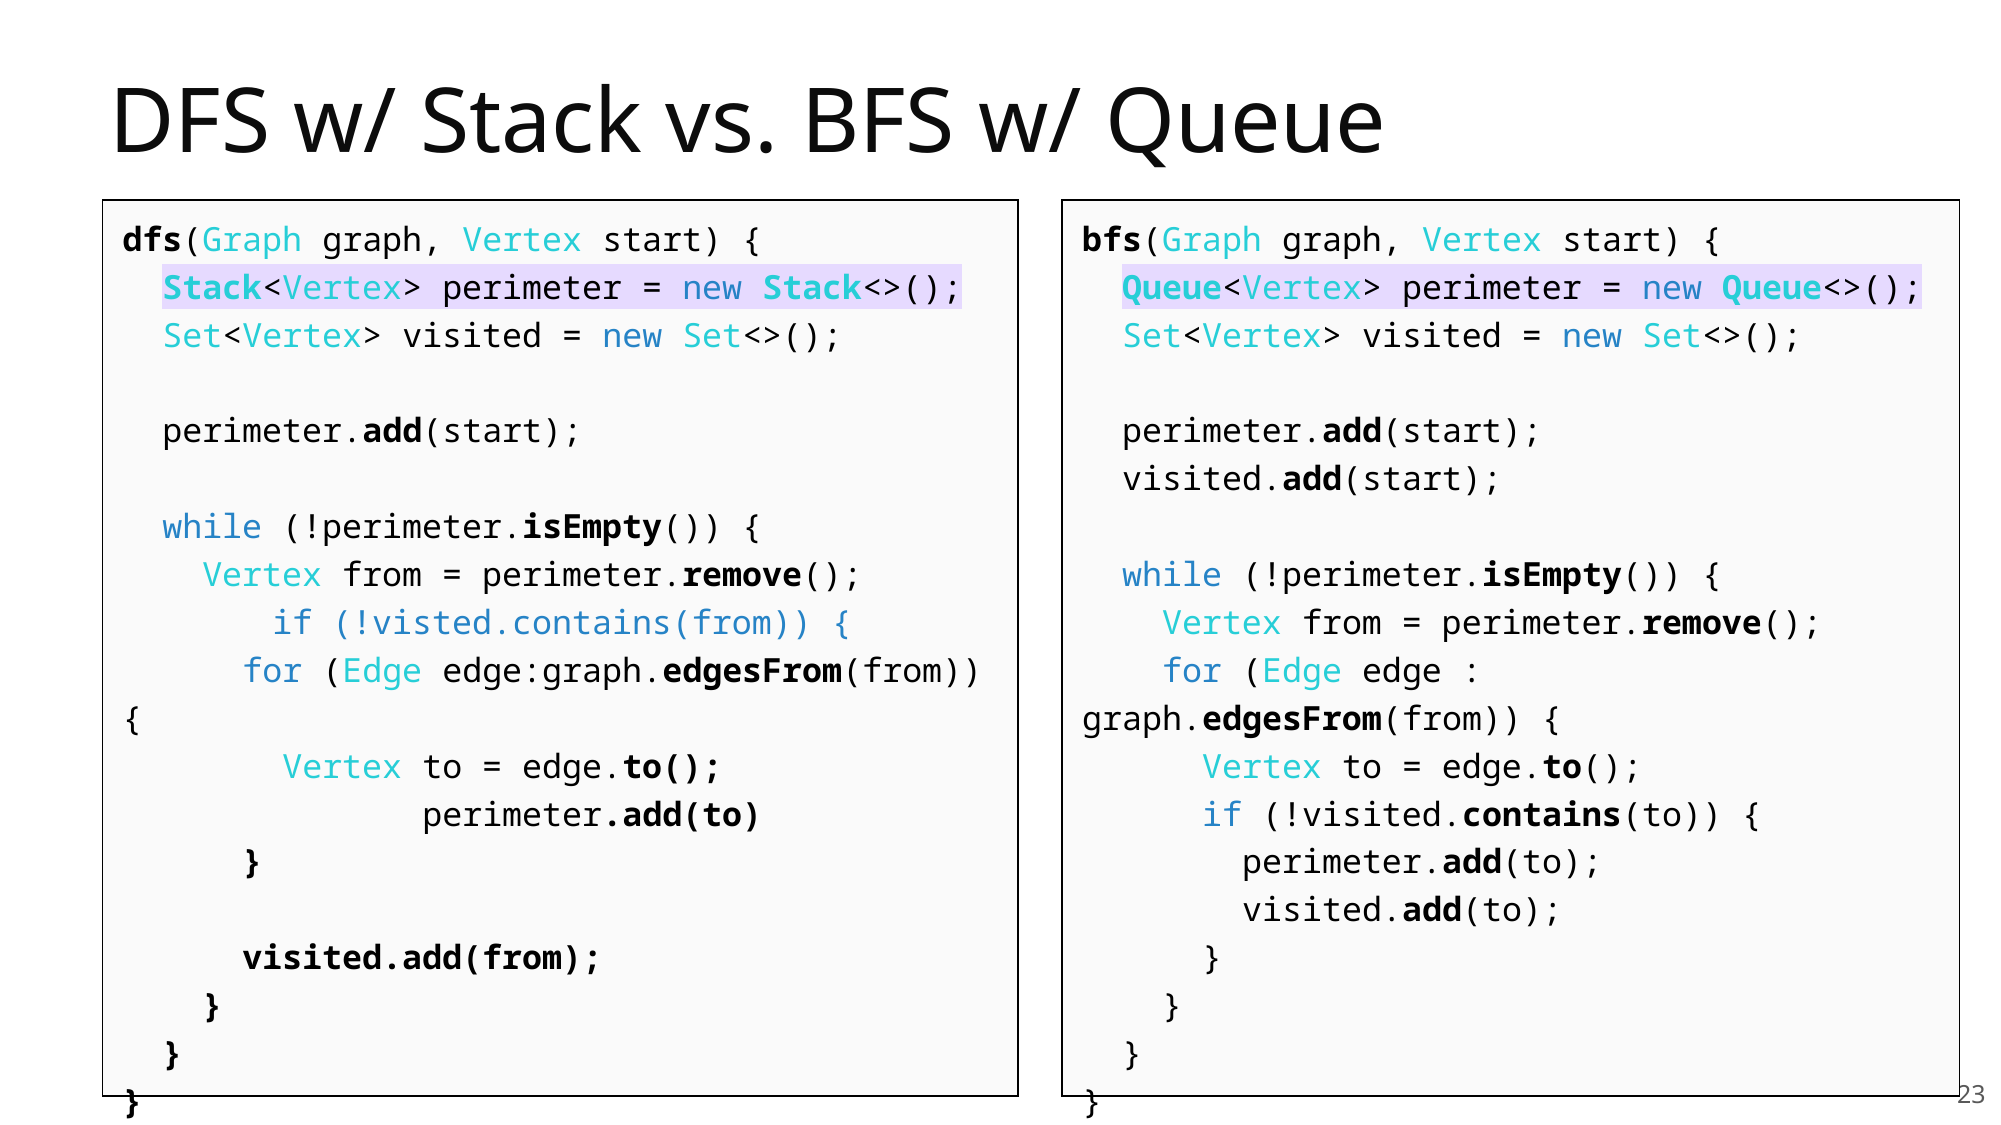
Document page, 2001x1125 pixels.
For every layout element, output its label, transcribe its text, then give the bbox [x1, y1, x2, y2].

text_box bfs(Graph graph, Vertex start) { Queue<Vertex> perimeter = new Queue<>(); Set<Vertex> visited = new Set<>(); perimeter.add(start); visited.add(start); while (!perimeter.isEmpty()) { Vertex from = perimeter.remove(); for (Edge edge : graph.edgesFrom(from)) { Vertex to = edge.to(); if (!visited.contains(to)) { perimeter.add(to); visited.add(to); } } } } [1062, 200, 1960, 1096]
text_box dfs(Graph graph, Vertex start) { Stack<Vertex> perimeter = new Stack<>(); Set<Vertex> visited = new Set<>(); perimeter.add(start); while (!perimeter.isEmpty()) { Vertex from = perimeter.remove(); if (!visted.contains(from)) { for (Edge edge:graph.edgesFrom(from)) { Vertex to = edge.to(); perimeter.add(to) } visited.add(from); } } } [102, 199, 1018, 1096]
title DFS w/ Stack vs. BFS w/ Queue [94, 43, 1930, 210]
